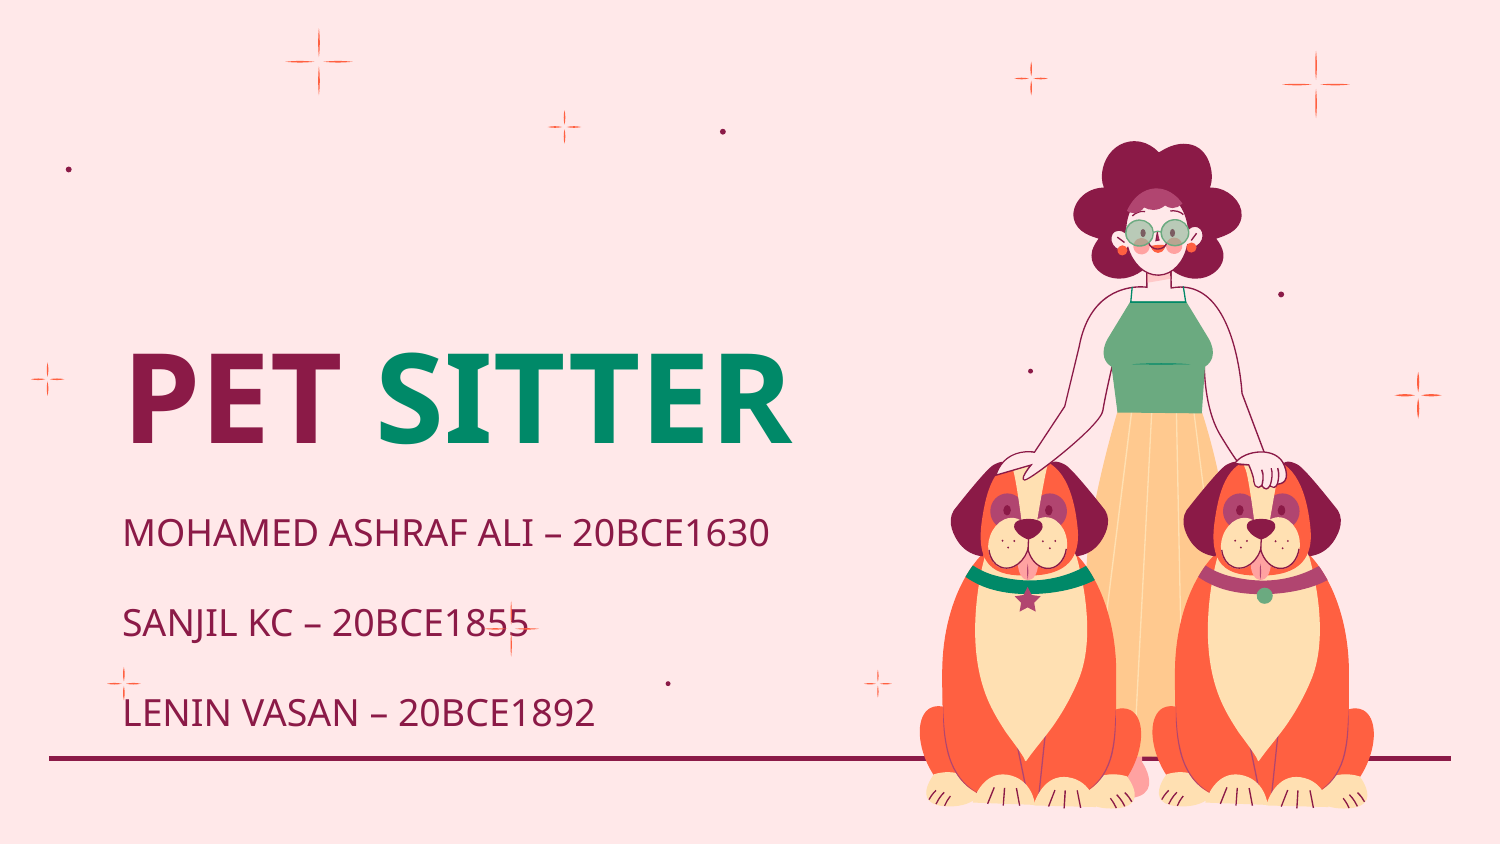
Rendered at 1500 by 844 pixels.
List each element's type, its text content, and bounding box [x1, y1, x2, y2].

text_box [863, 669, 893, 698]
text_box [547, 109, 582, 144]
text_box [106, 666, 141, 701]
text_box [1388, 755, 1451, 761]
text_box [912, 140, 1382, 809]
text_box [719, 128, 726, 135]
subtitle MOHAMED ASHRAF ALI – 20BCE1630 SANJIL KC – 20BCE1855 LENIN VASAN – 20BCE1892 [107, 494, 892, 561]
text_box [49, 755, 907, 761]
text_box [482, 600, 540, 658]
title PET SITTER [107, 147, 907, 484]
